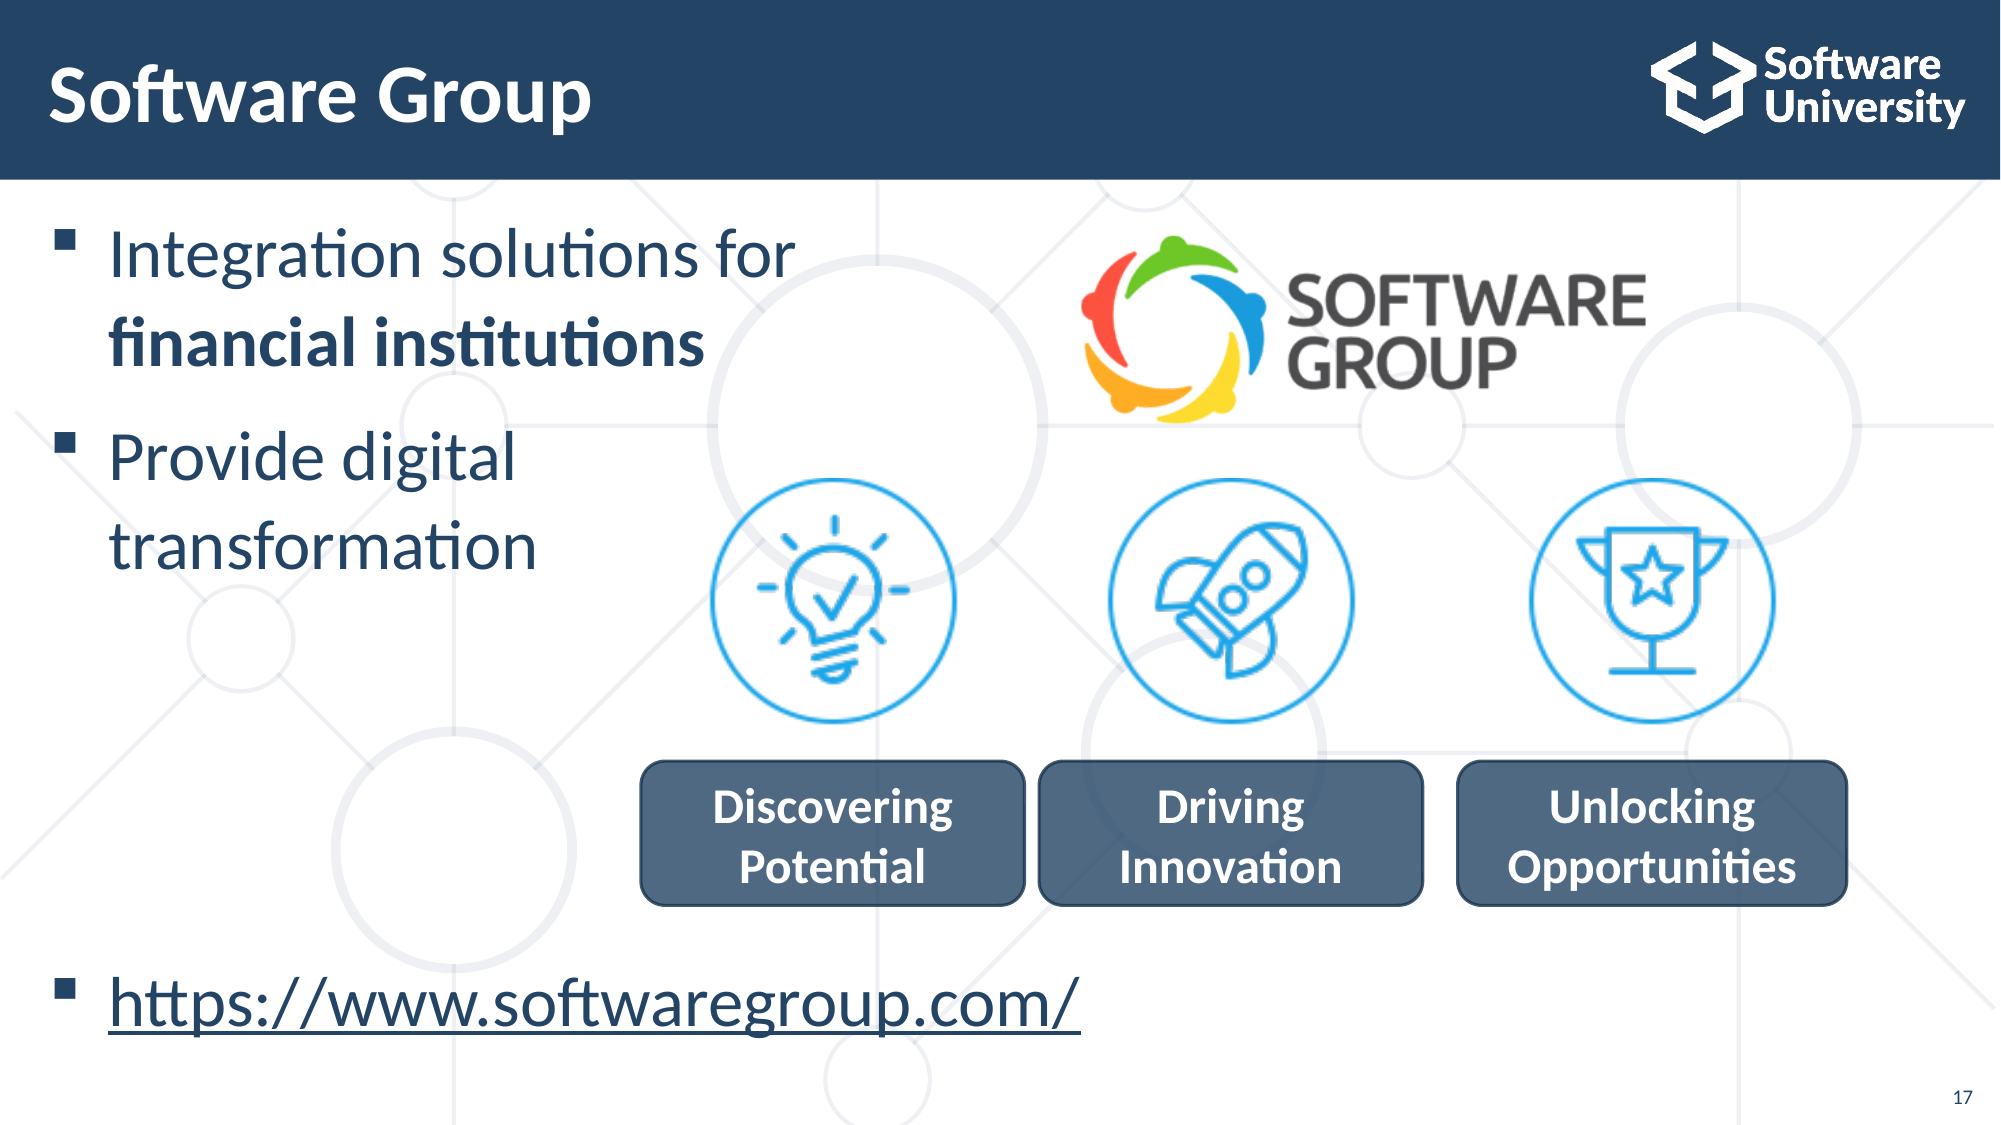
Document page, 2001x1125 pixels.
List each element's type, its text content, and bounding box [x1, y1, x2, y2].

list Integration solutions for financial institutions Provide digital transformation https://www.softwaregroup.com/ [31, 196, 1970, 1104]
text_box Driving Innovation [1037, 759, 1425, 908]
picture [1090, 478, 1372, 760]
picture [1651, 41, 1966, 134]
picture [1511, 478, 1793, 760]
text_box Unlocking Opportunities [1455, 759, 1849, 908]
text_box Discovering Potential [638, 759, 1027, 908]
title Software Group [31, 16, 1625, 162]
picture [692, 478, 974, 760]
slide_number 17 [1927, 1067, 1989, 1117]
picture [1016, 188, 1710, 477]
